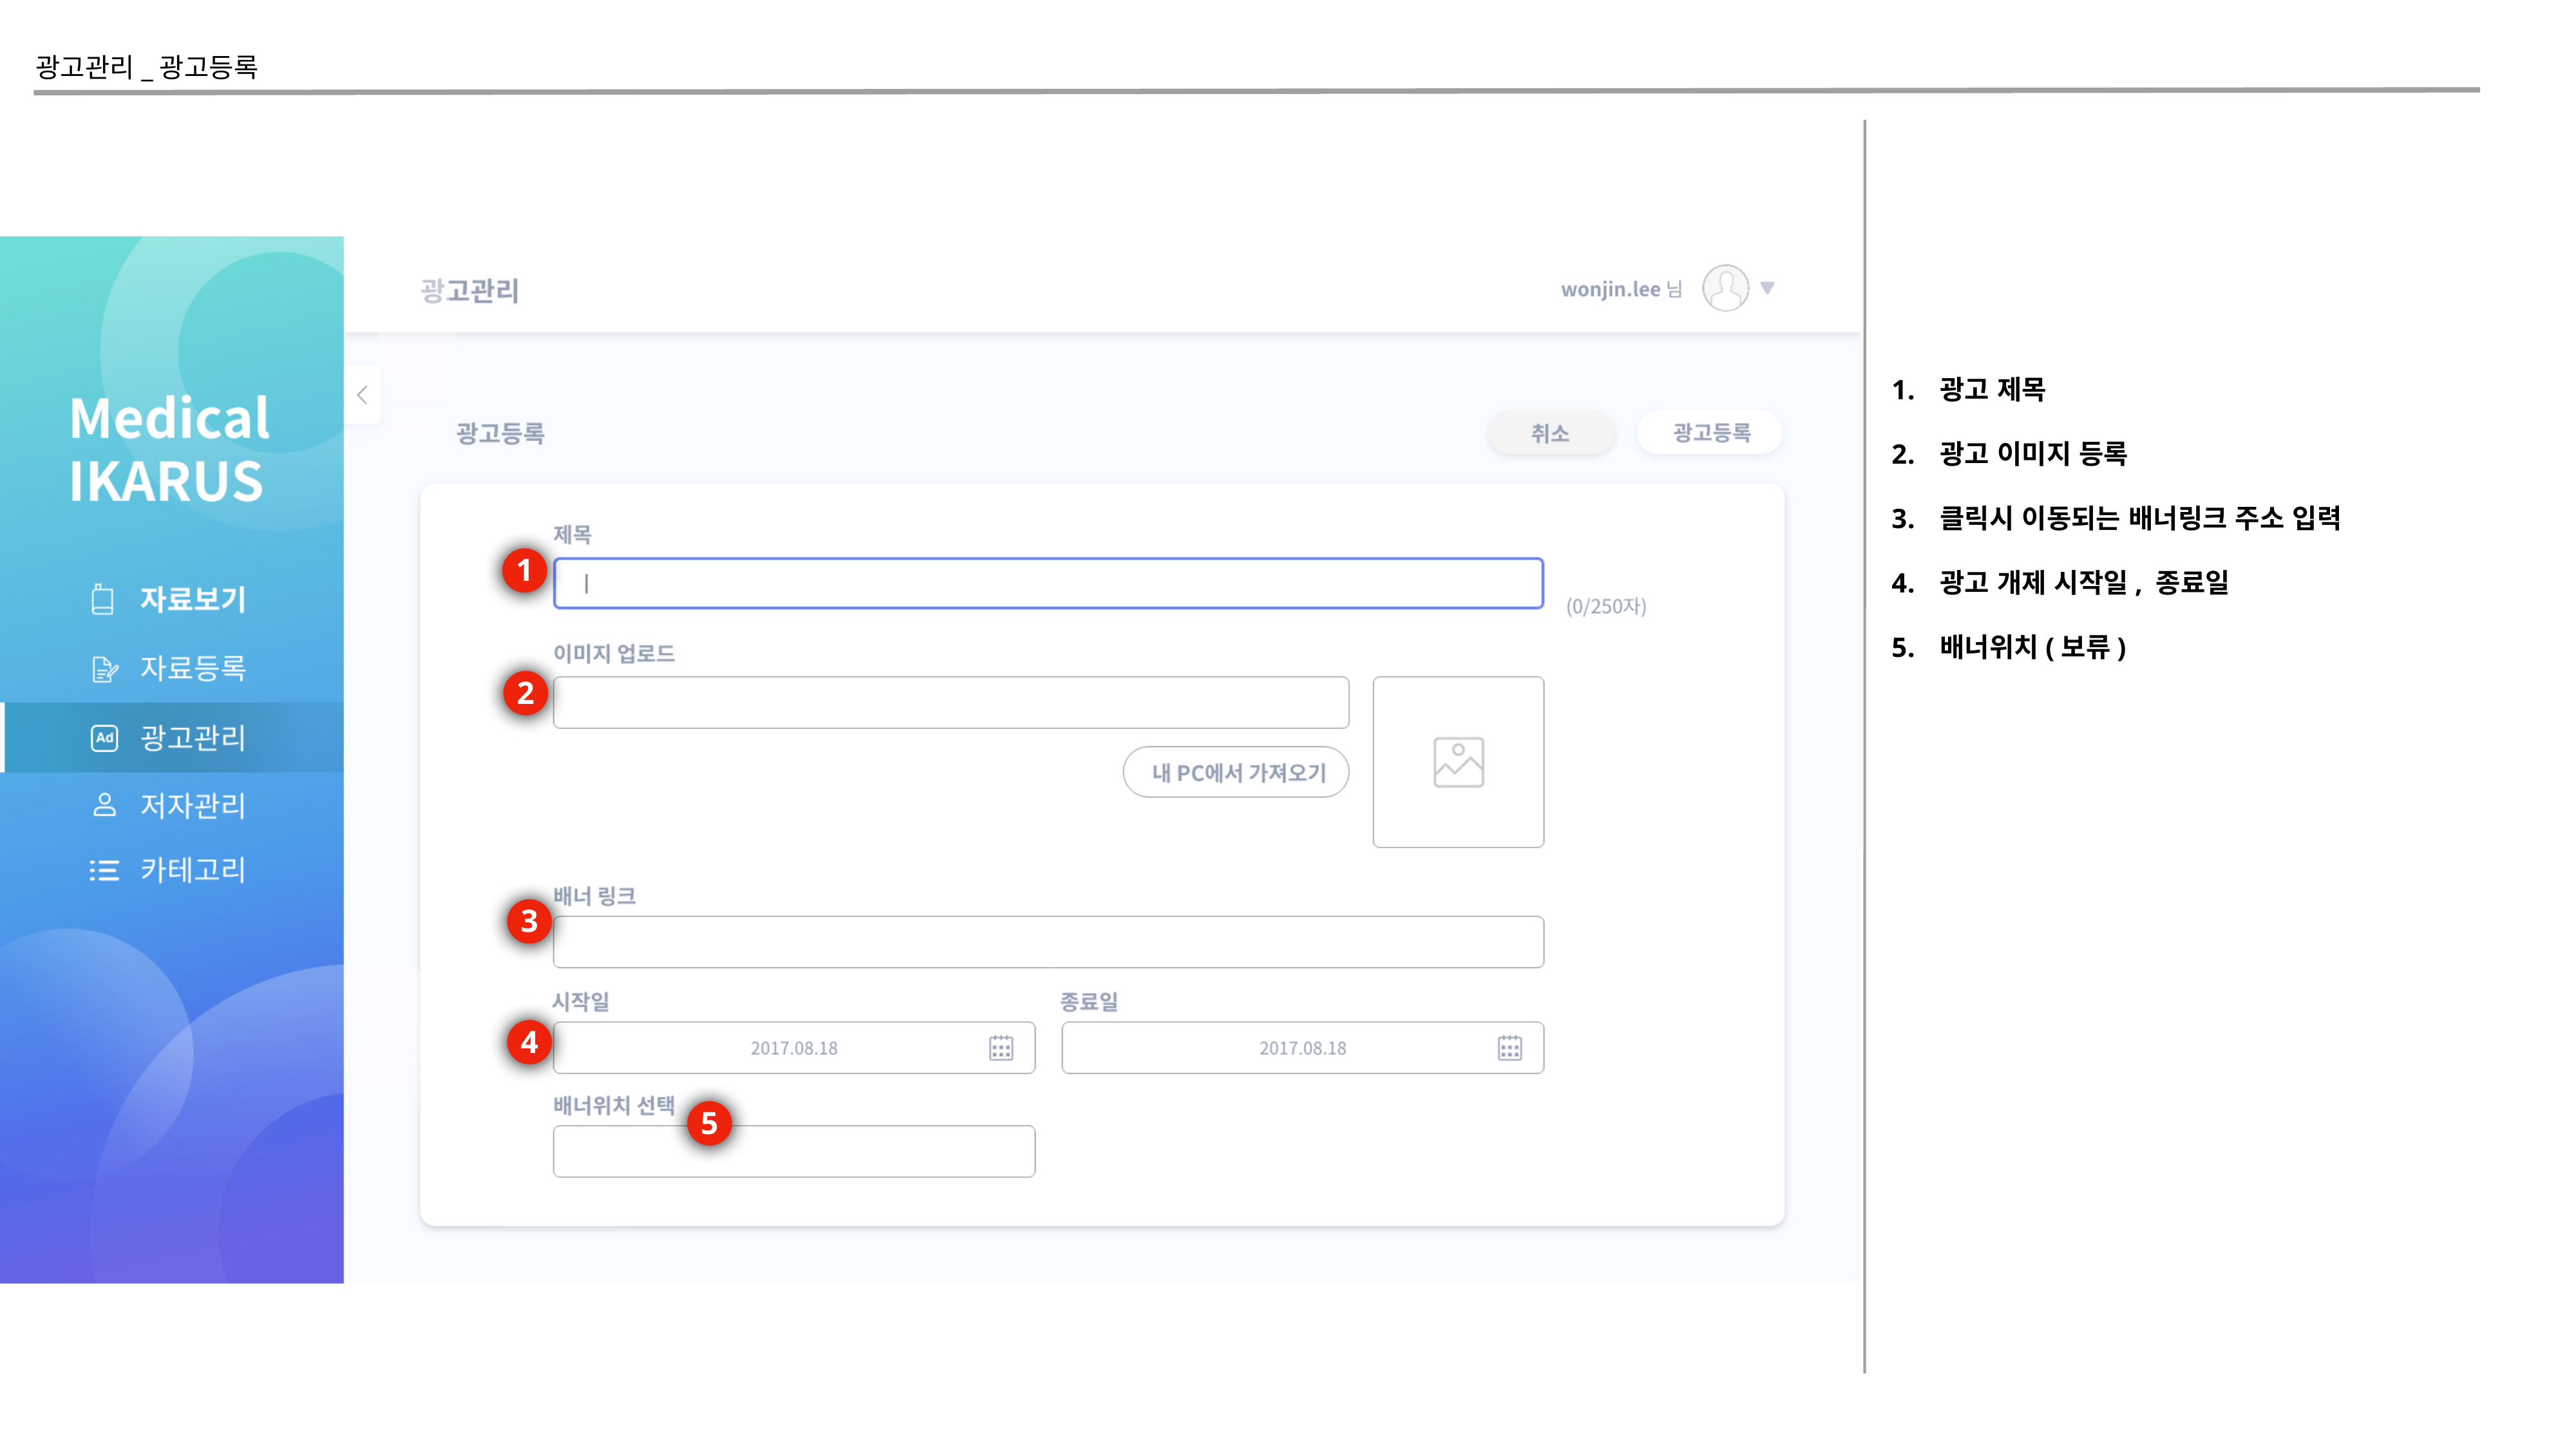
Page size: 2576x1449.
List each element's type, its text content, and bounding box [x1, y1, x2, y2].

picture [0, 236, 1861, 1283]
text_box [507, 893, 553, 947]
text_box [507, 1014, 553, 1068]
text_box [687, 1095, 732, 1149]
text_box 광고 제목 광고 이미지 등록 클릭시 이동되는 배너링크 주소 입력 광고 개제 시작일, 종료일 배너위치(보류) [1886, 335, 2348, 732]
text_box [503, 665, 549, 719]
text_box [502, 542, 547, 596]
title 광고관리_광고등록 [30, 0, 992, 89]
